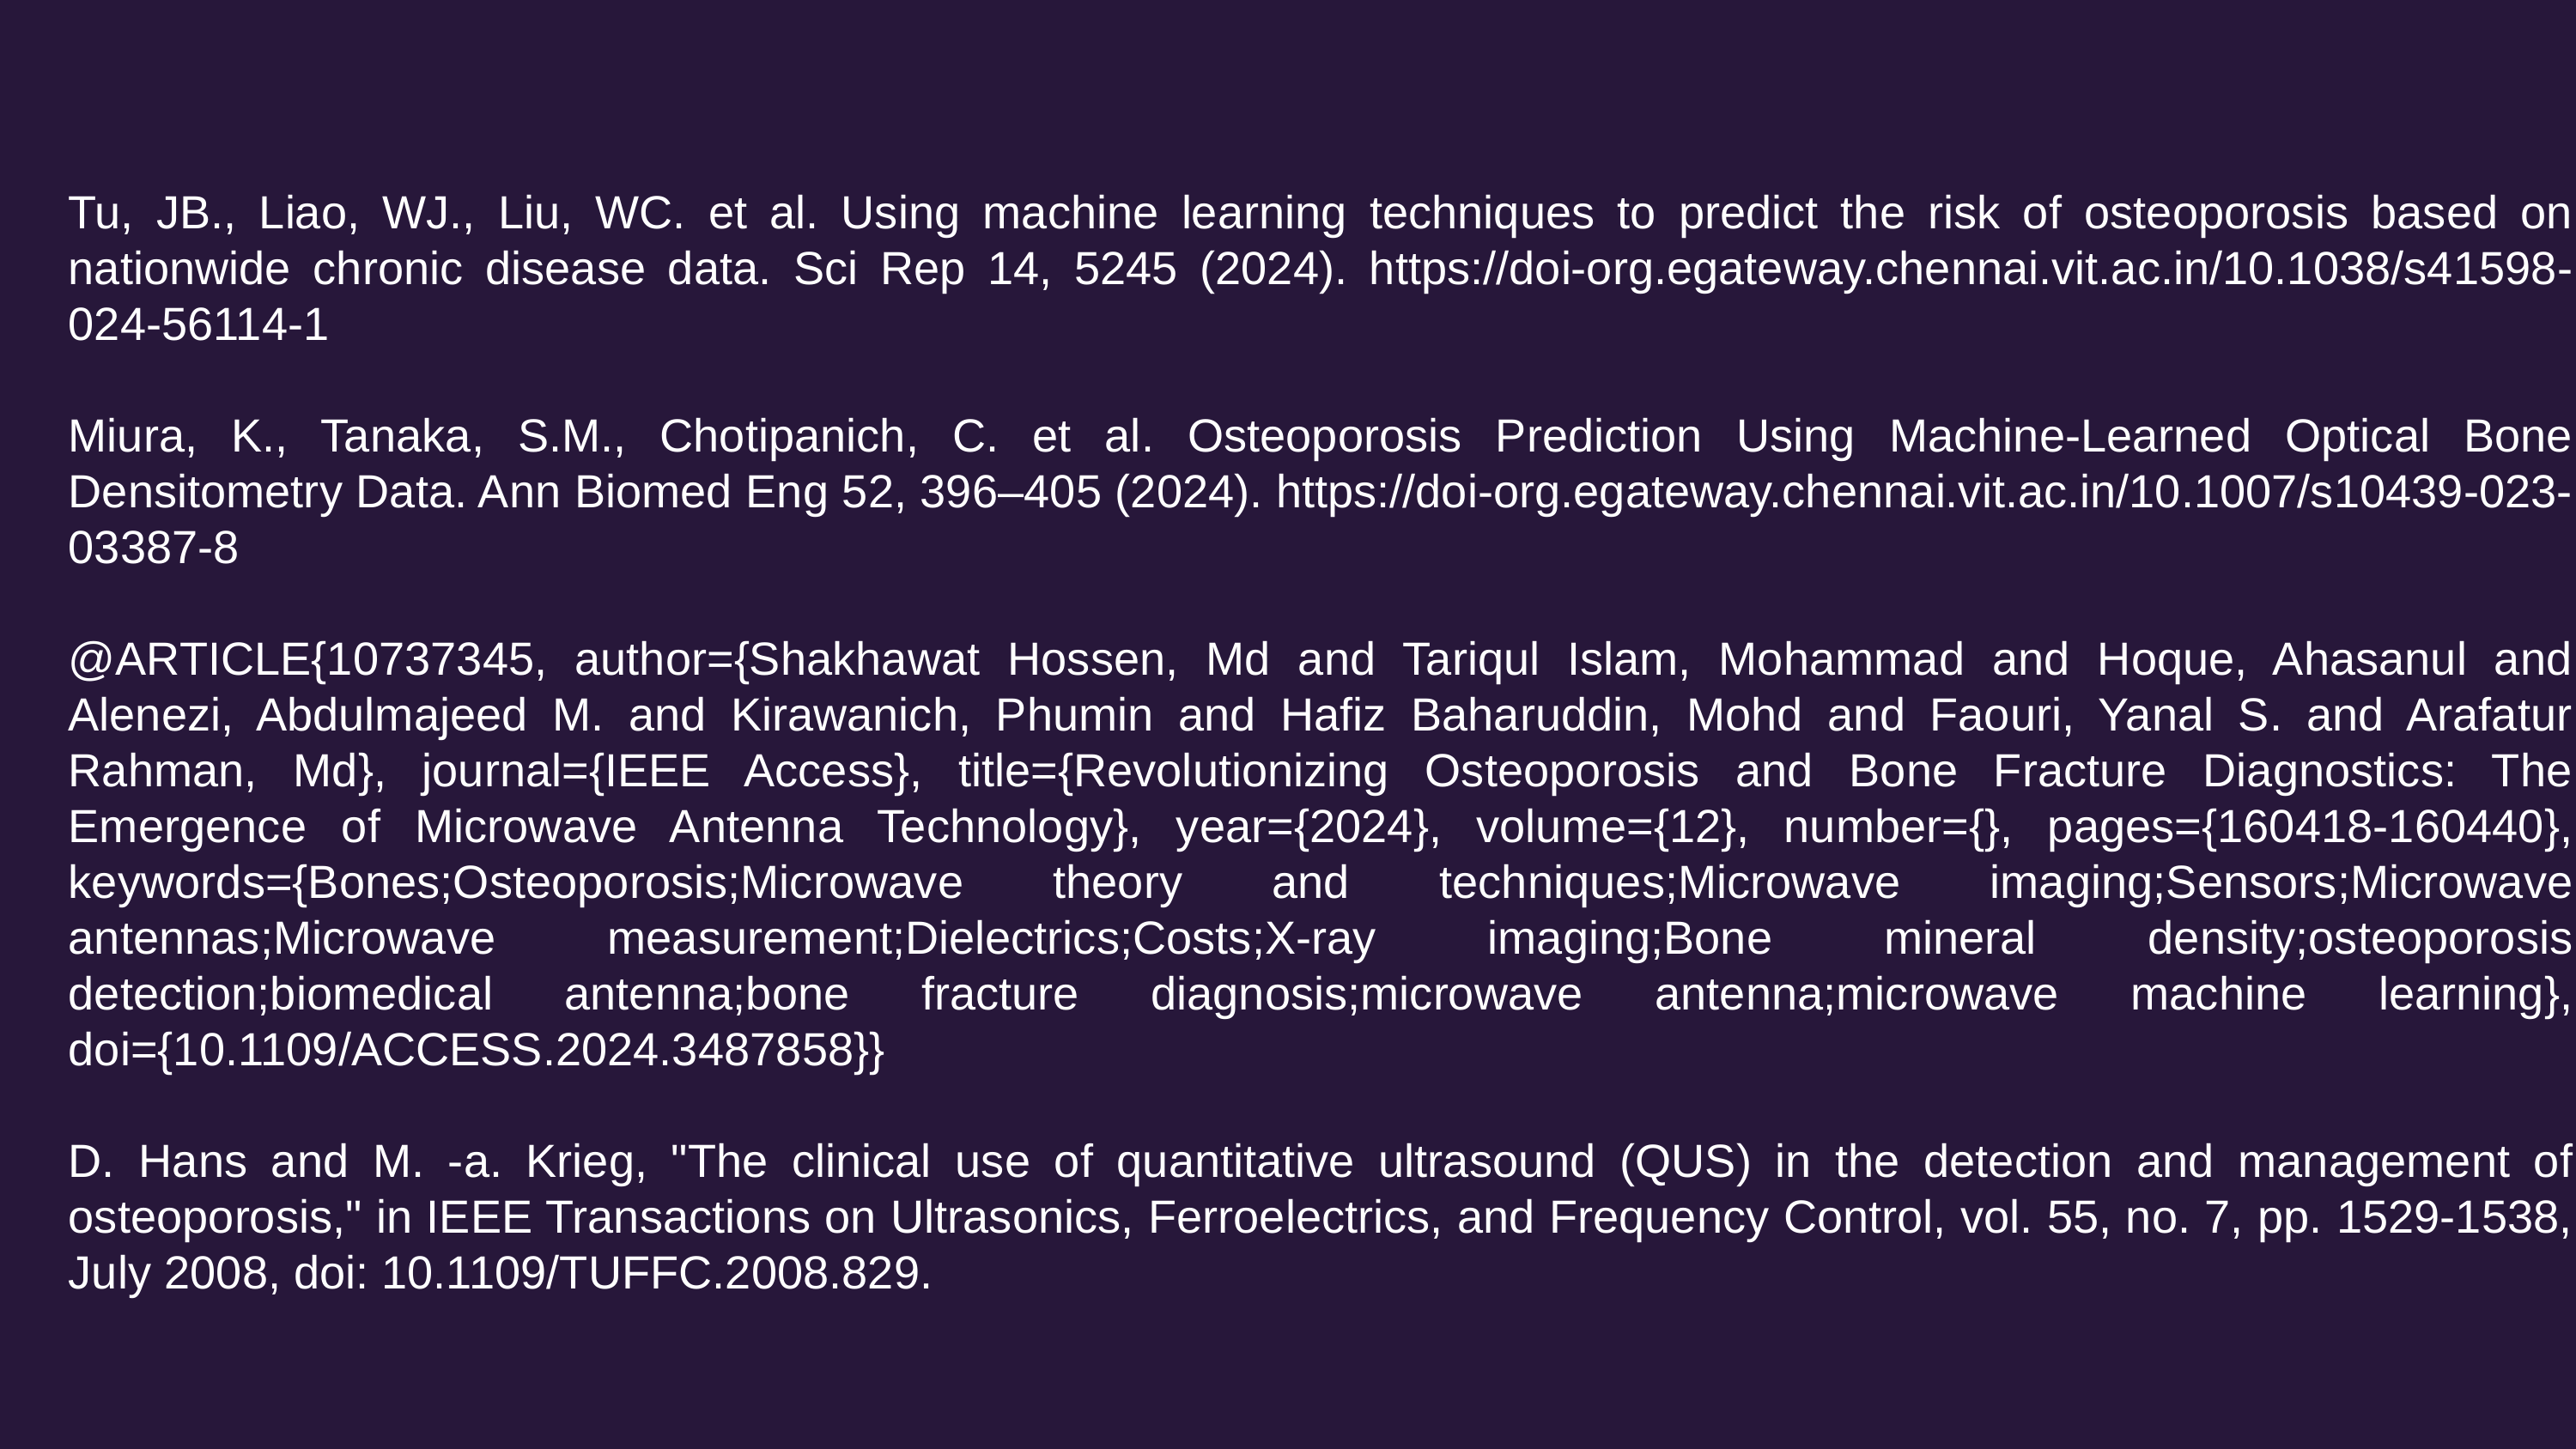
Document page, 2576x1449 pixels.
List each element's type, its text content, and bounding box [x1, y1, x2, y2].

text_box Tu, JB., Liao, WJ., Liu, WC. et al. Using machine learning techniques to predict the risk of osteoporosis based on nationwide chronic disease data. Sci Rep 14, 5245 (2024). https://doi-org.egateway.chennai.vit.ac.in/10.1038/s41598-024-56114-1 Miura, K., Tanaka, S.M., Chotipanich, C. et al. Osteoporosis Prediction Using Machine-Learned Optical Bone Densitometry Data. Ann Biomed Eng 52, 396–405 (2024). https://doi-org.egateway.chennai.vit.ac.in/10.1007/s10439-023-03387-8 @ARTICLE{10737345, author={Shakhawat Hossen, Md and Tariqul Islam, Mohammad and Hoque, Ahasanul and Alenezi, Abdulmajeed M. and Kirawanich, Phumin and Hafiz Baharuddin, Mohd and Faouri, Yanal S. and Arafatur Rahman, Md}, journal={IEEE Access}, title={Revolutionizing Osteoporosis and Bone Fracture Diagnostics: The Emergence of Microwave Antenna Technology}, year={2024}, volume={12}, number={}, pages={160418-160440}, keywords={Bones;Osteoporosis;Microwave theory and techniques;Microwave imaging;Sensors;Microwave antennas;Microwave measurement;Dielectrics;Costs;X-ray imaging;Bone mineral density;osteoporosis detection;biomedical antenna;bone fracture diagnosis;microwave antenna;microwave machine learning}, doi={10.1109/ACCESS.2024.3487858}} D. Hans and M. -a. Krieg, "The clinical use of quantitative ultrasound (QUS) in the detection and management of osteoporosis," in IEEE Transactions on Ultrasonics, Ferroelectrics, and Frequency Control, vol. 55, no. 7, pp. 1529-1538, July 2008, doi: 10.1109/TUFFC.2008.829. [68, 181, 2576, 1355]
